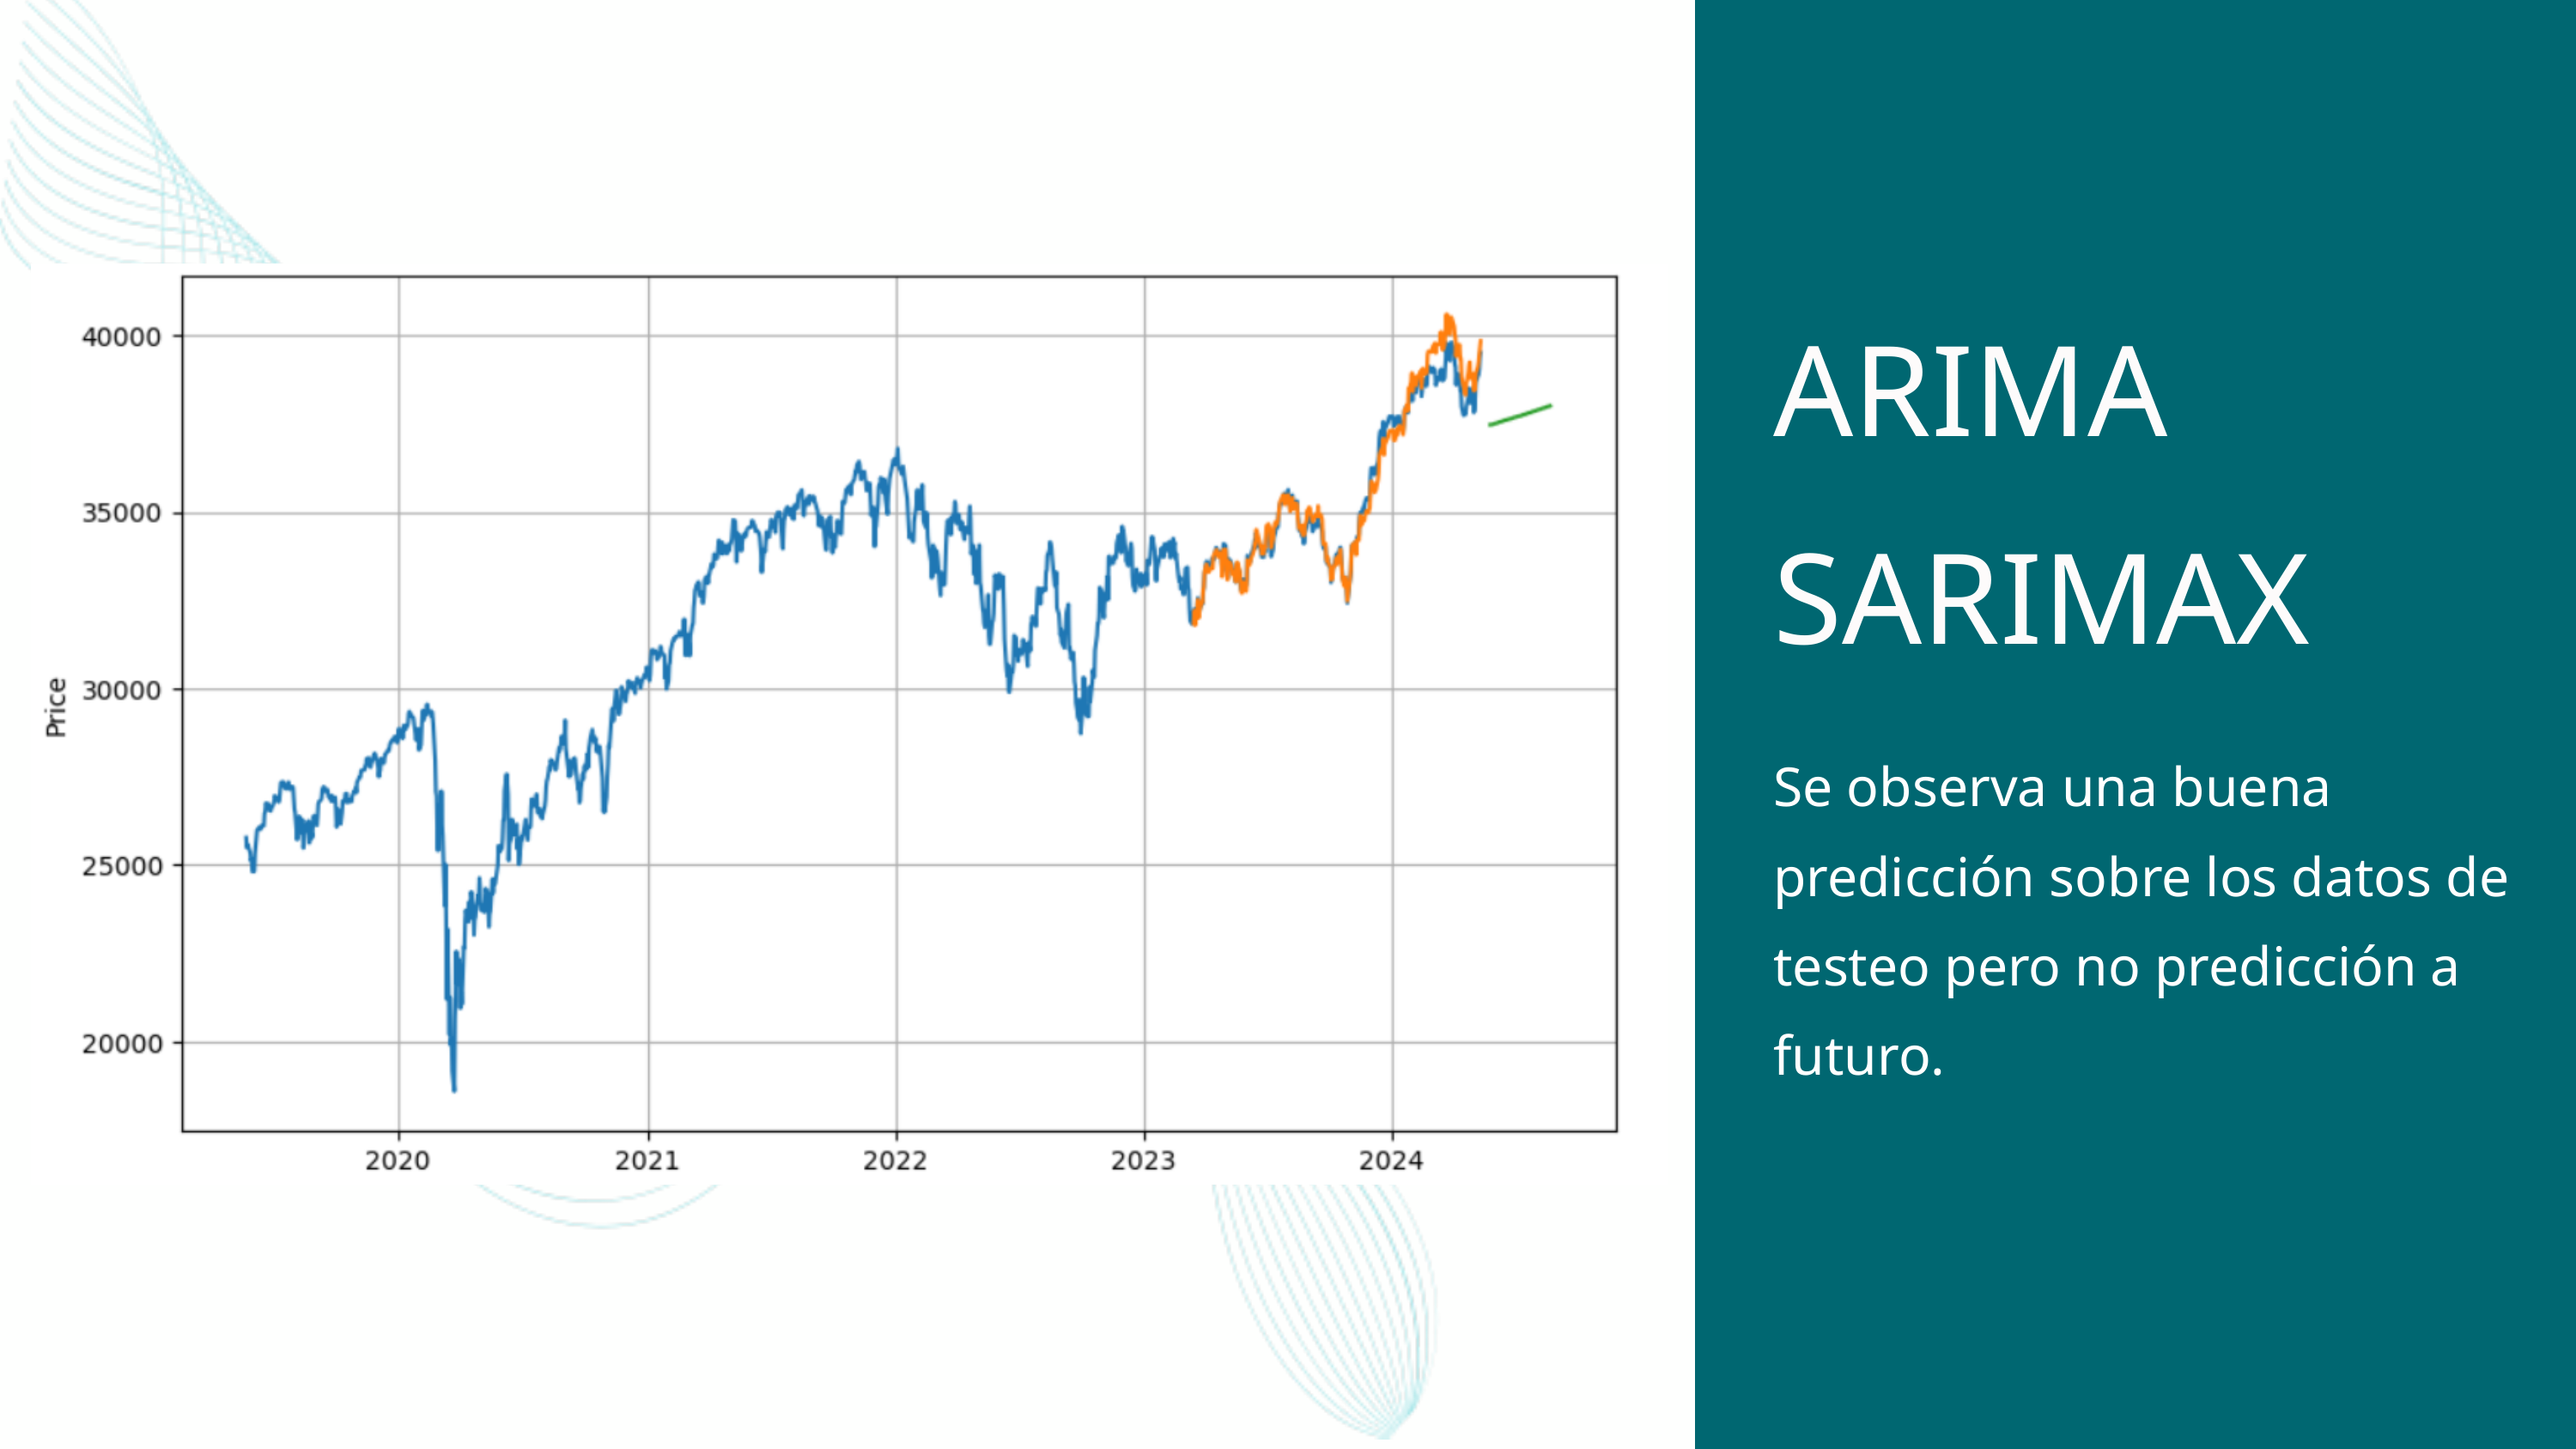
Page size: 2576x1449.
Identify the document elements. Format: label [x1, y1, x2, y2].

text_box [0, 0, 1473, 1440]
picture [31, 264, 1669, 1185]
text_box [1695, 0, 2576, 1449]
